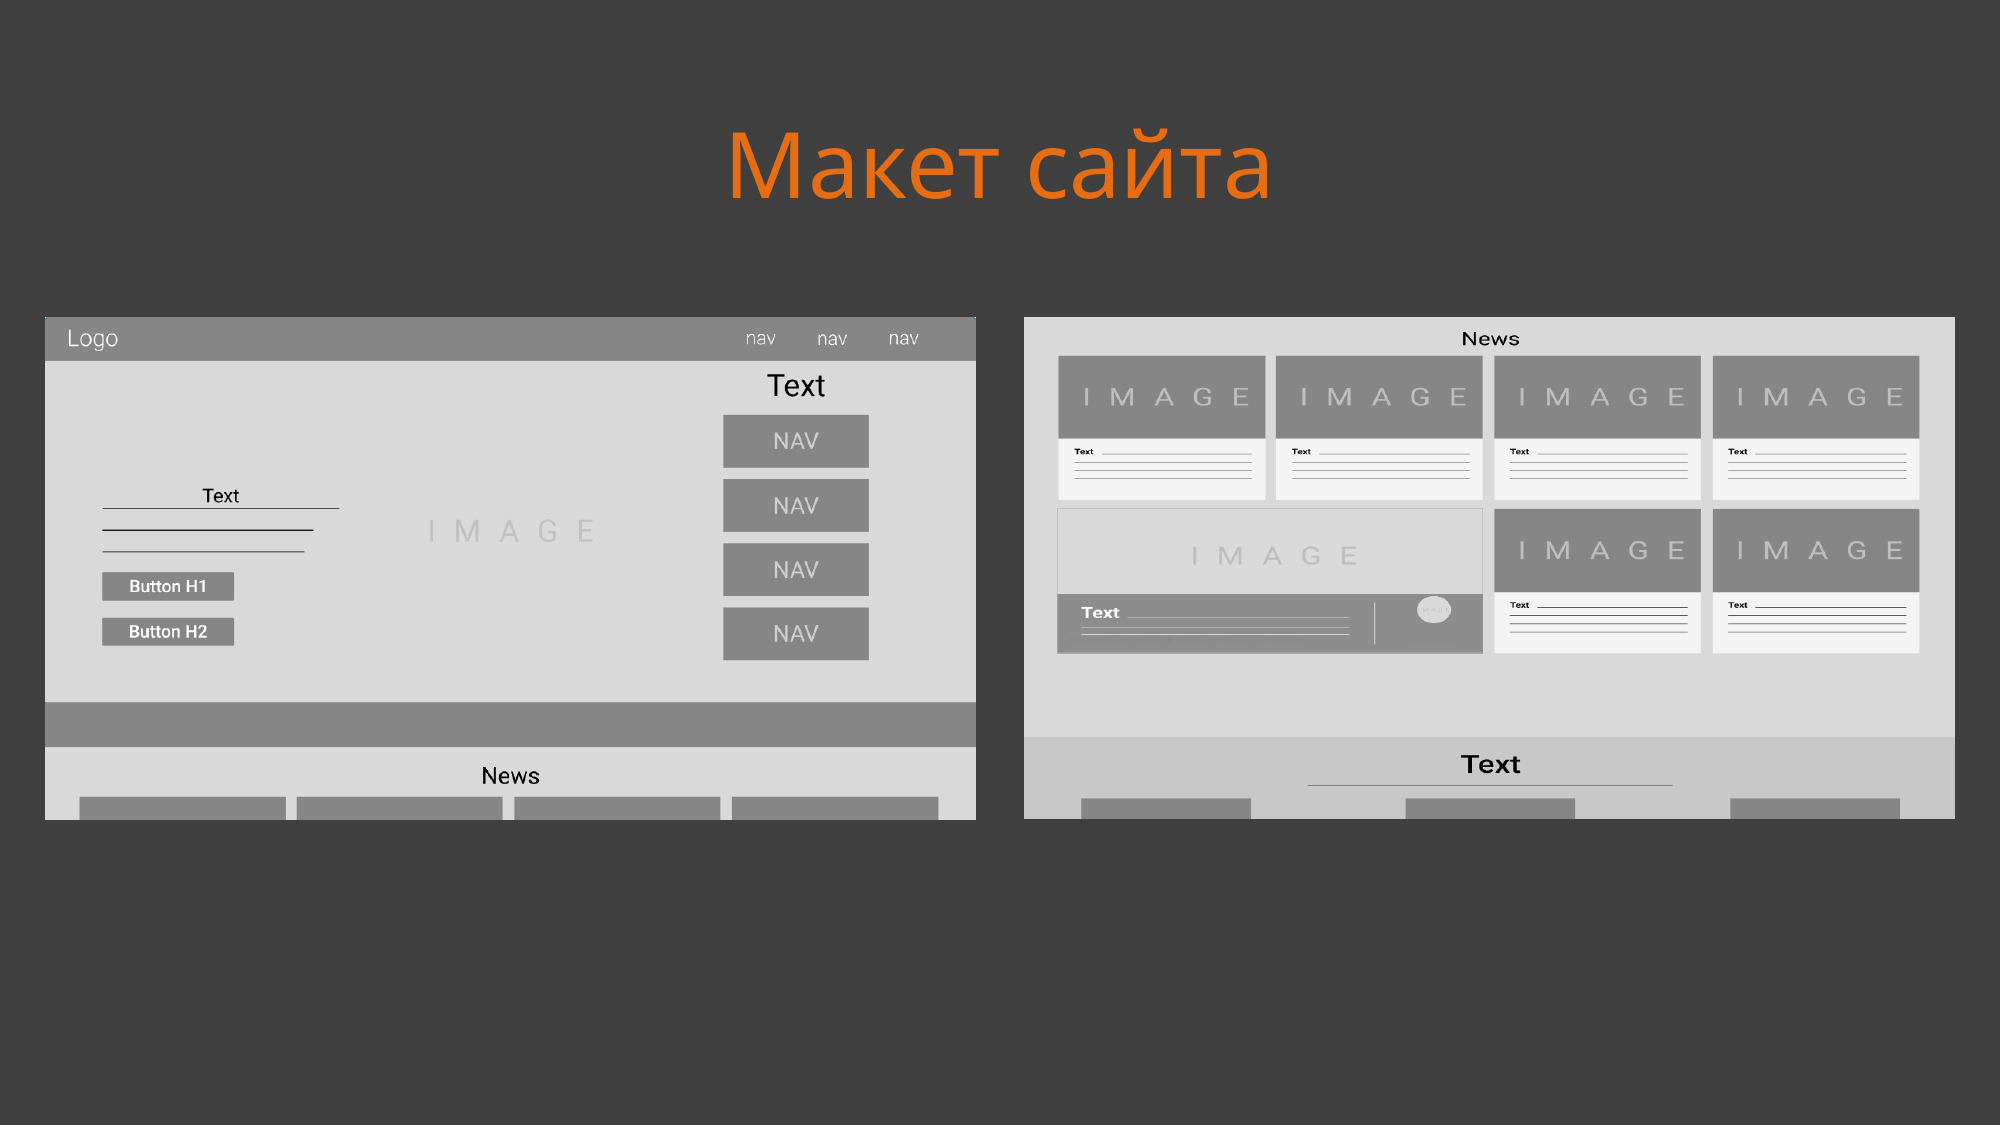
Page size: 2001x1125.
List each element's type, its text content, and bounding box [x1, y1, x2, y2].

picture [1024, 317, 1955, 820]
picture [45, 317, 976, 820]
title Макет сайта [137, 59, 1863, 278]
